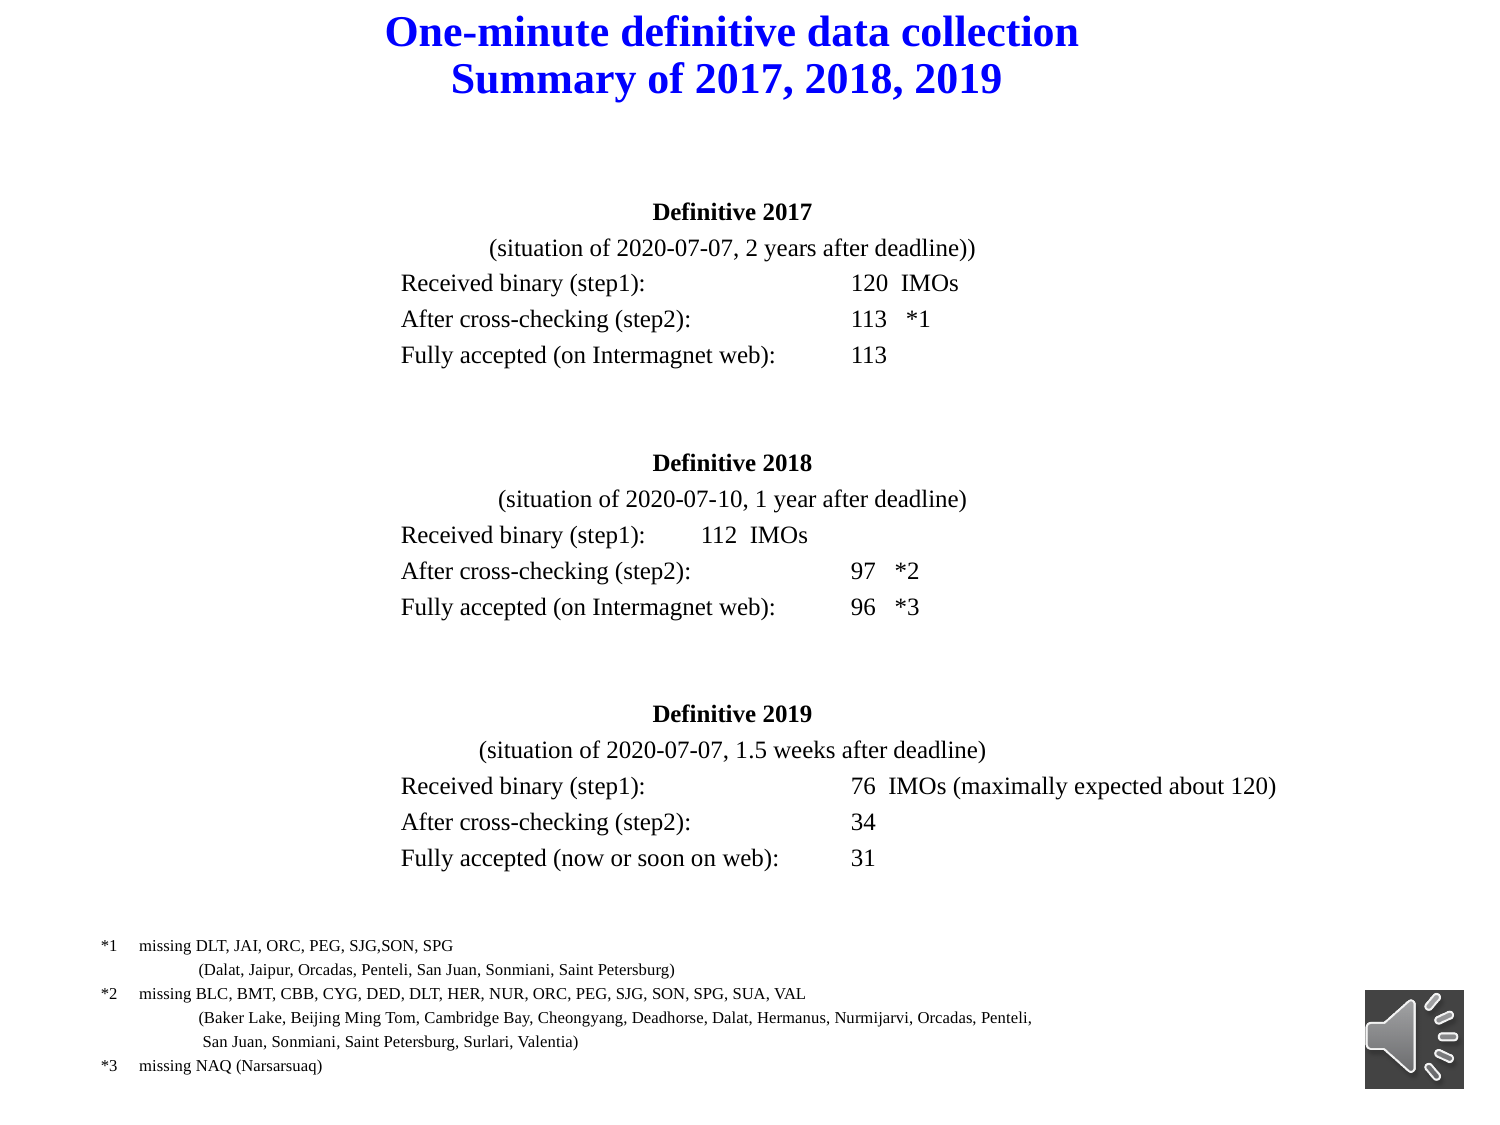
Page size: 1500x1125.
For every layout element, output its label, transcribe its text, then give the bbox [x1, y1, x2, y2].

list Definitive 2017 (situation of 2020-07-07, 2 years after deadline)) Received binary (step1): 120 IMOs After cross-checking (step2): 113 *1 Fully accepted (on Intermagnet web): 113 Definitive 2018 (situation of 2020-07-10, 1 year after deadline) Received binary (step1): 112 IMOs After cross-checking (step2): 97 *2 Fully accepted (on Intermagnet web): 96 *3 Definitive 2019 (situation of 2020-07-07, 1.5 weeks after deadline) Received binary (step1): 76 IMOs (maximally expected about 120) After cross-checking (step2): 34 Fully accepted (now or soon on web): 31 *1 missing DLT, JAI, ORC, PEG, SJG,SON, SPG (Dalat, Jaipur, Orcadas, Penteli, San Juan, Sonmiani, Saint Petersburg) *2 missing BLC, BMT, CBB, CYG, DED, DLT, HER, NUR, ORC, PEG, SJG, SON, SPG, SUA, VAL (Baker Lake, Beijing Ming Tom, Cambridge Bay, Cheongyang, Deadhorse, Dalat, Hermanus, Nurmijarvi, Orcadas, Penteli, San Juan, Sonmiani, Saint Petersburg, Surlari, Valentia) *3 missing NAQ (Narsarsuaq) [85, 181, 1380, 1110]
title One-minute definitive data collection Summary of 2017, 2018, 2019 [85, 0, 1380, 112]
picture [1364, 989, 1465, 1090]
